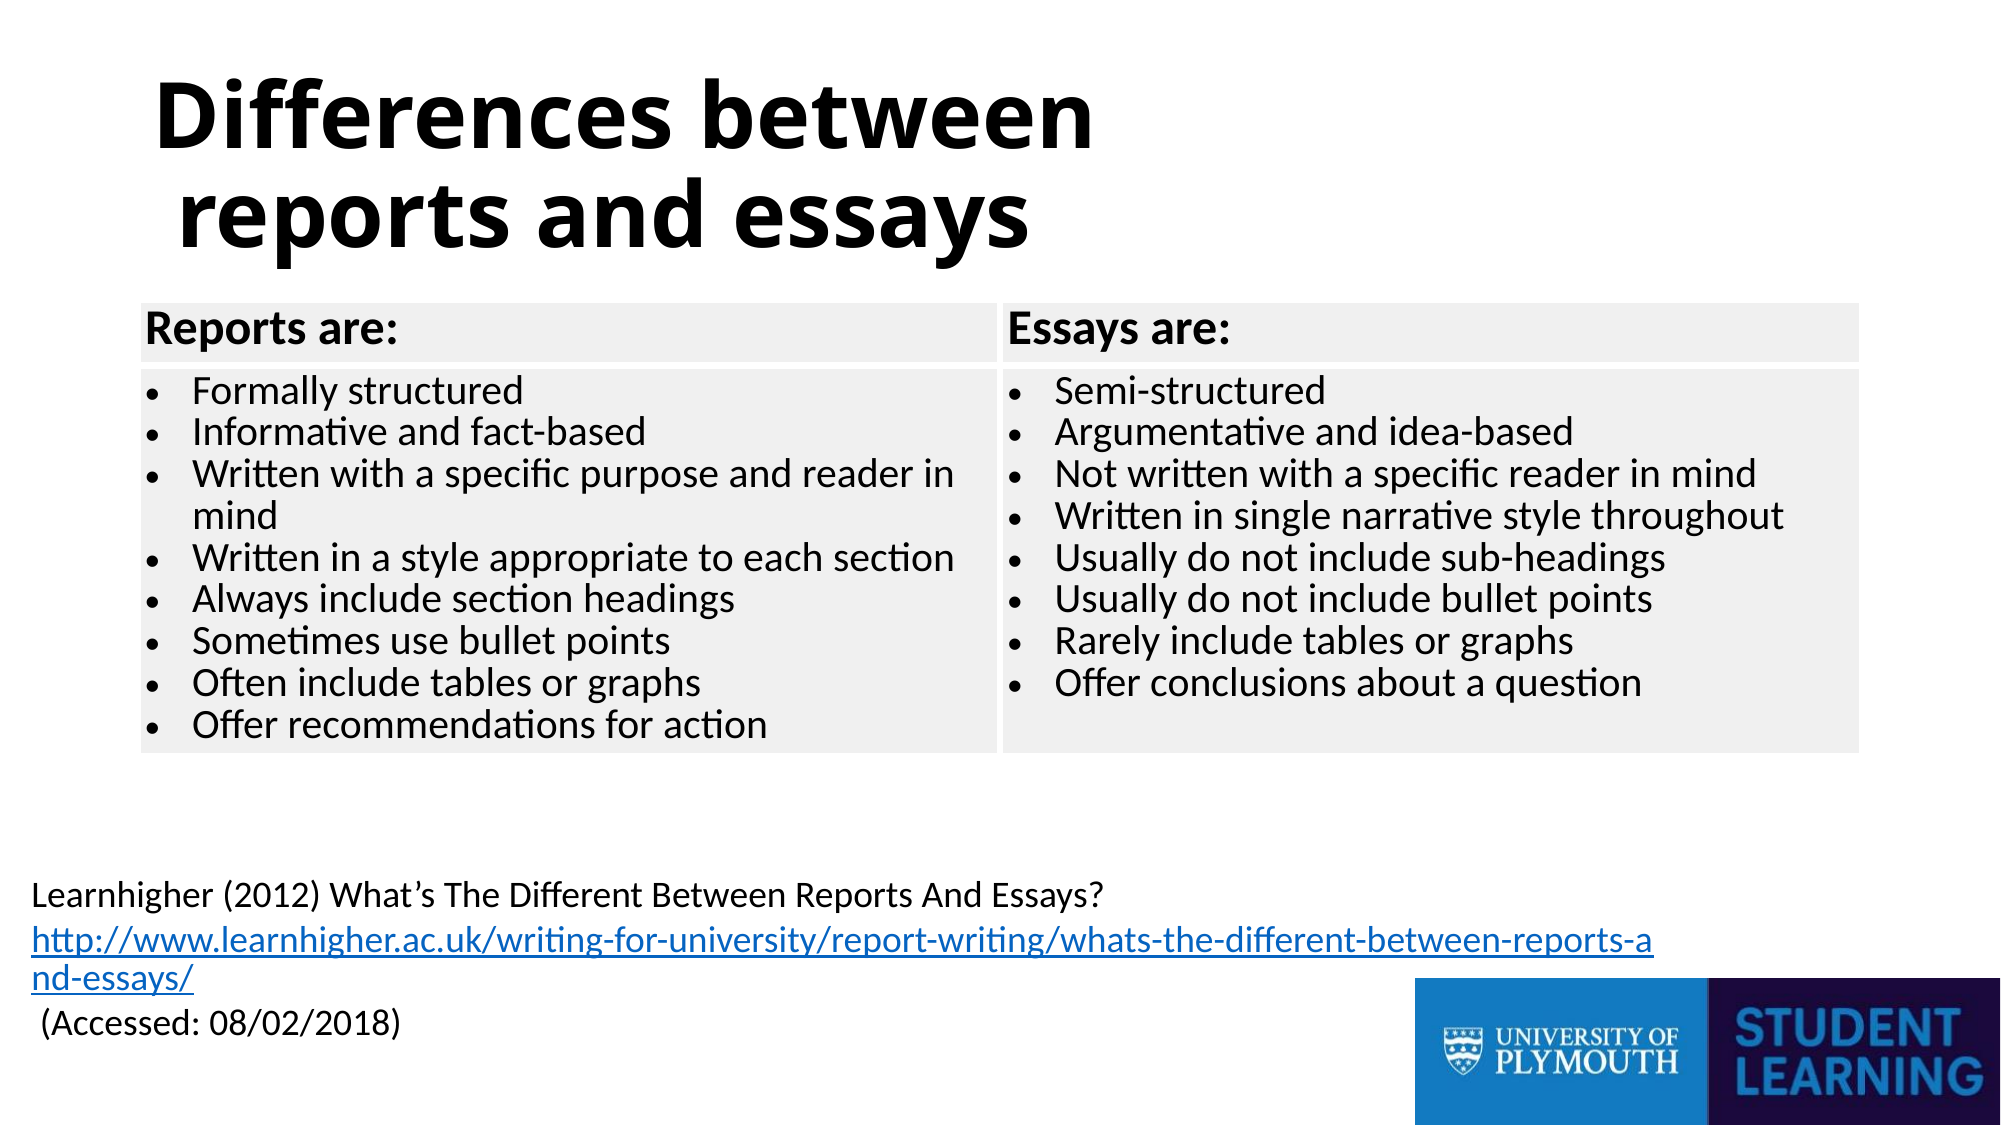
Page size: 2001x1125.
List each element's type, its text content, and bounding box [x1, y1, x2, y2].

table_header Reports are: [141, 303, 997, 362]
text_box Learnhigher (2012) What’s The Different Between Reports And Essays? http://www.learnhigher.ac.uk/writing-for-university/report-writing/whats-the-different-between-reports-and-essays/ (Accessed: 08/02/2018) [16, 862, 1671, 1013]
picture [1415, 978, 2001, 1125]
table_header Essays are: [1003, 303, 1859, 362]
table_cell Formally structured Informative and fact-based Written with a specific purpose and reader in mind Written in a style appropriate to each section Always include section headings Sometimes use bullet points Often include tables or graphs Offer recommendations for action [141, 369, 997, 753]
table_cell Semi-structured Argumentative and idea-based Not written with a specific reader in mind Written in single narrative style throughout Usually do not include sub-headings Usually do not include bullet points Rarely include tables or graphs Offer conclusions about a question [1003, 369, 1859, 753]
title Differences between reports and essays [137, 59, 1863, 278]
